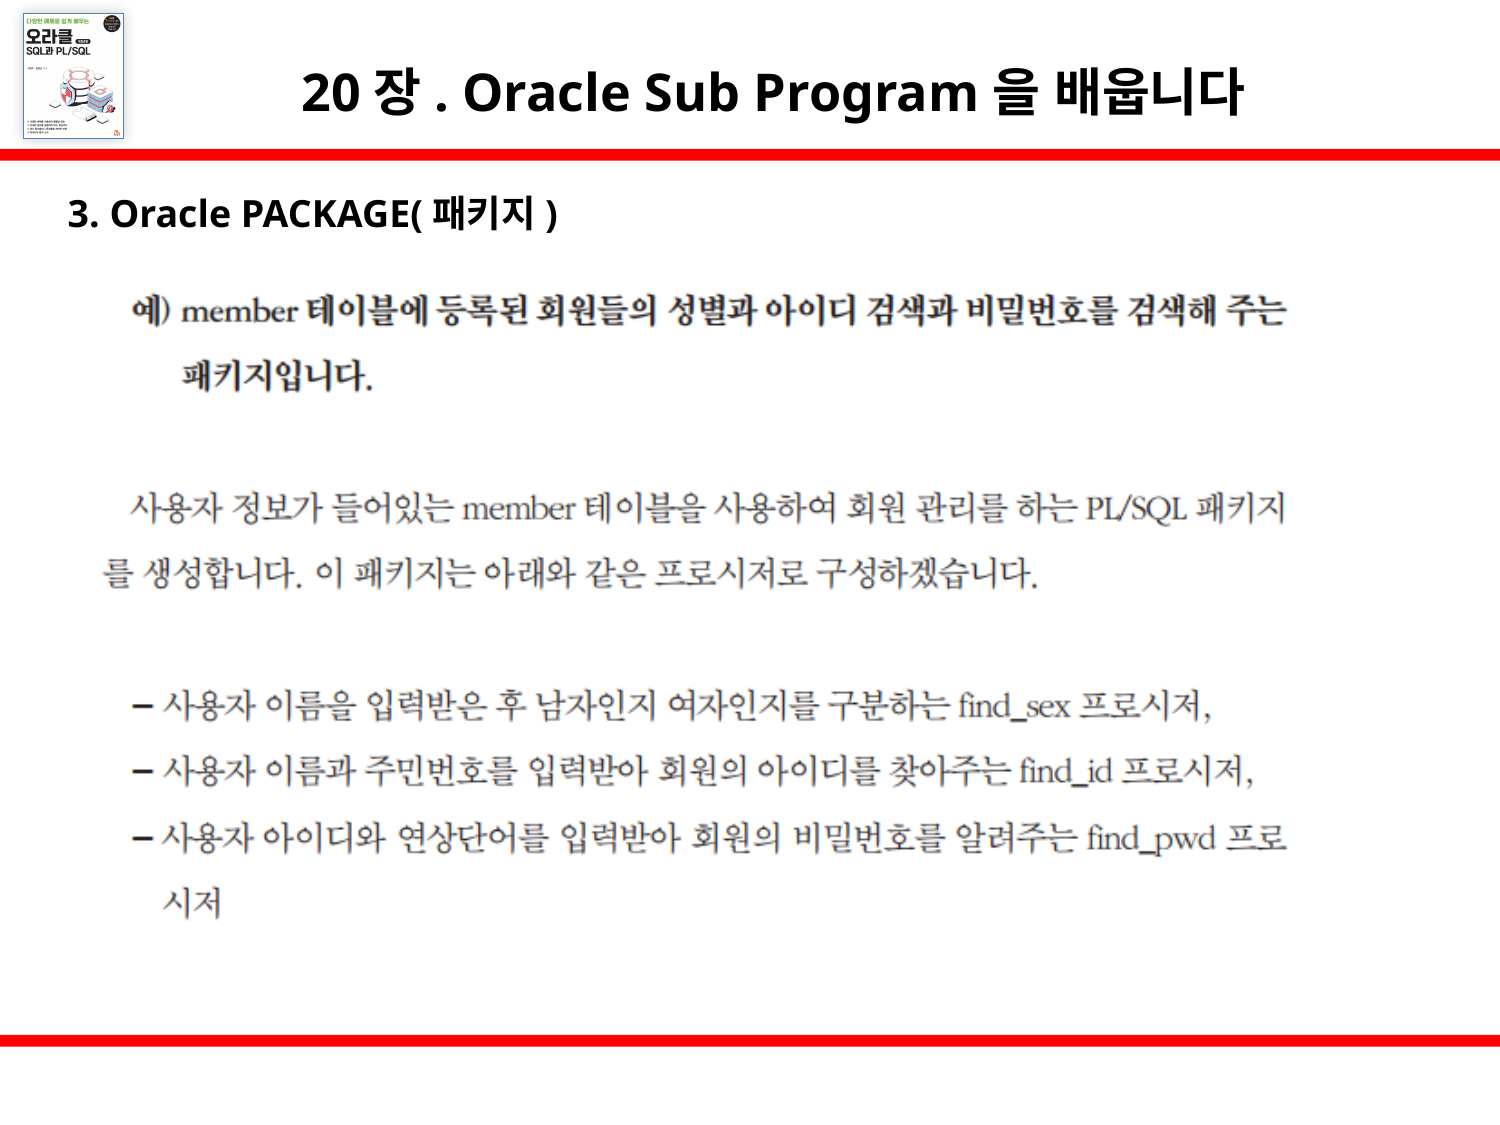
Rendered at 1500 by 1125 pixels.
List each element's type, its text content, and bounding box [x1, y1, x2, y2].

picture [73, 266, 1342, 955]
picture [23, 13, 125, 140]
text_box [0, 147, 1500, 163]
text_box [0, 1033, 1500, 1049]
text_box 20장. Oracle Sub Program을 배웁니다 [204, 0, 1343, 151]
text_box 3. Oracle PACKAGE(패키지) [51, 169, 1236, 256]
